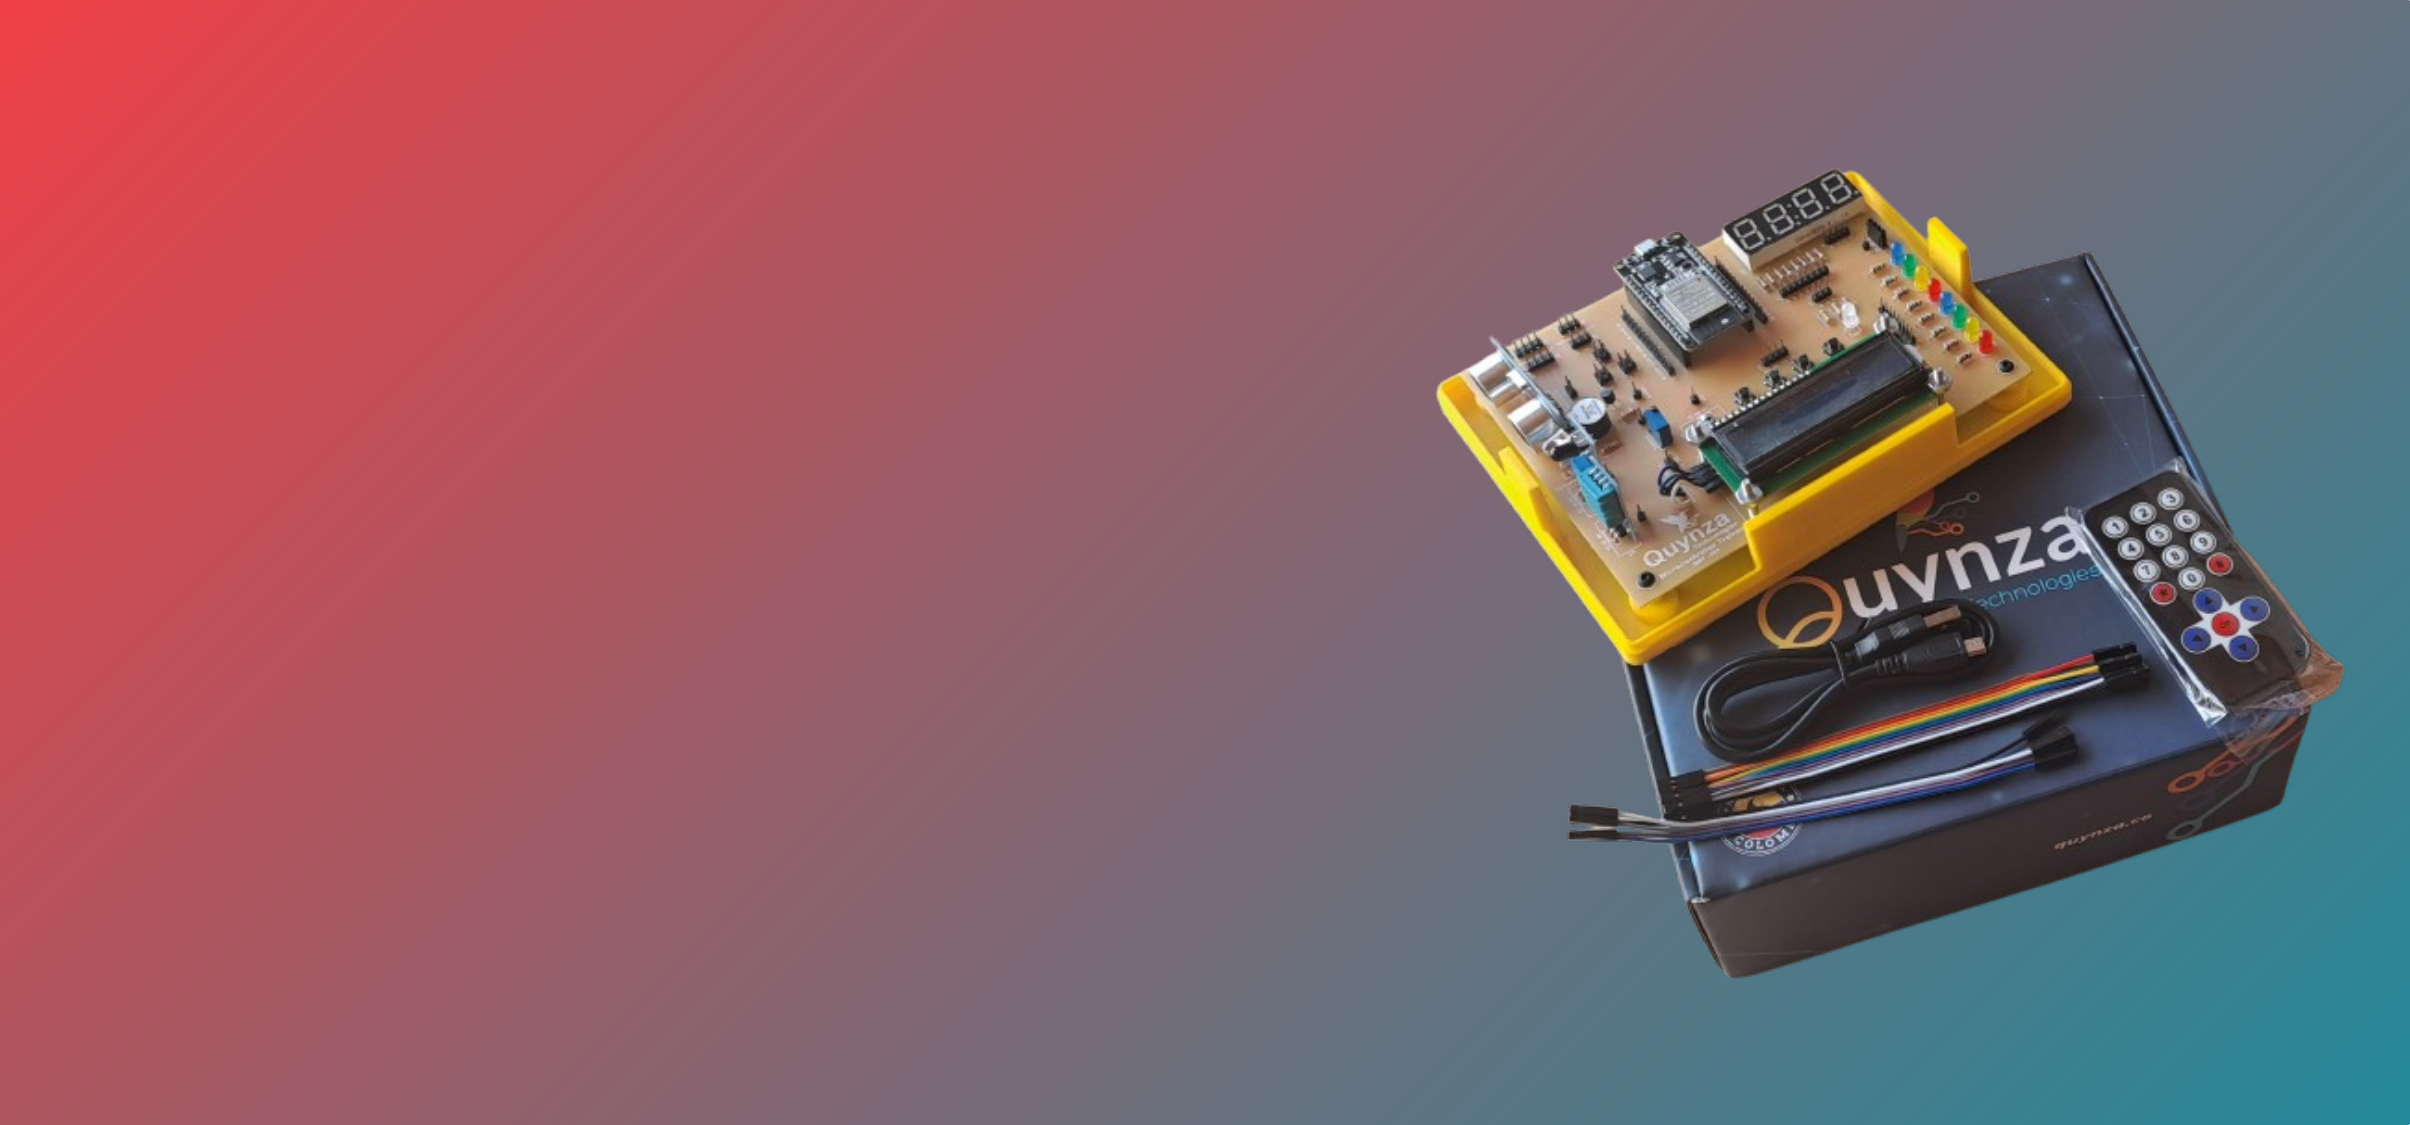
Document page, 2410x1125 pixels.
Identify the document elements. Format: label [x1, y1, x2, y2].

picture [1371, 145, 2367, 1005]
